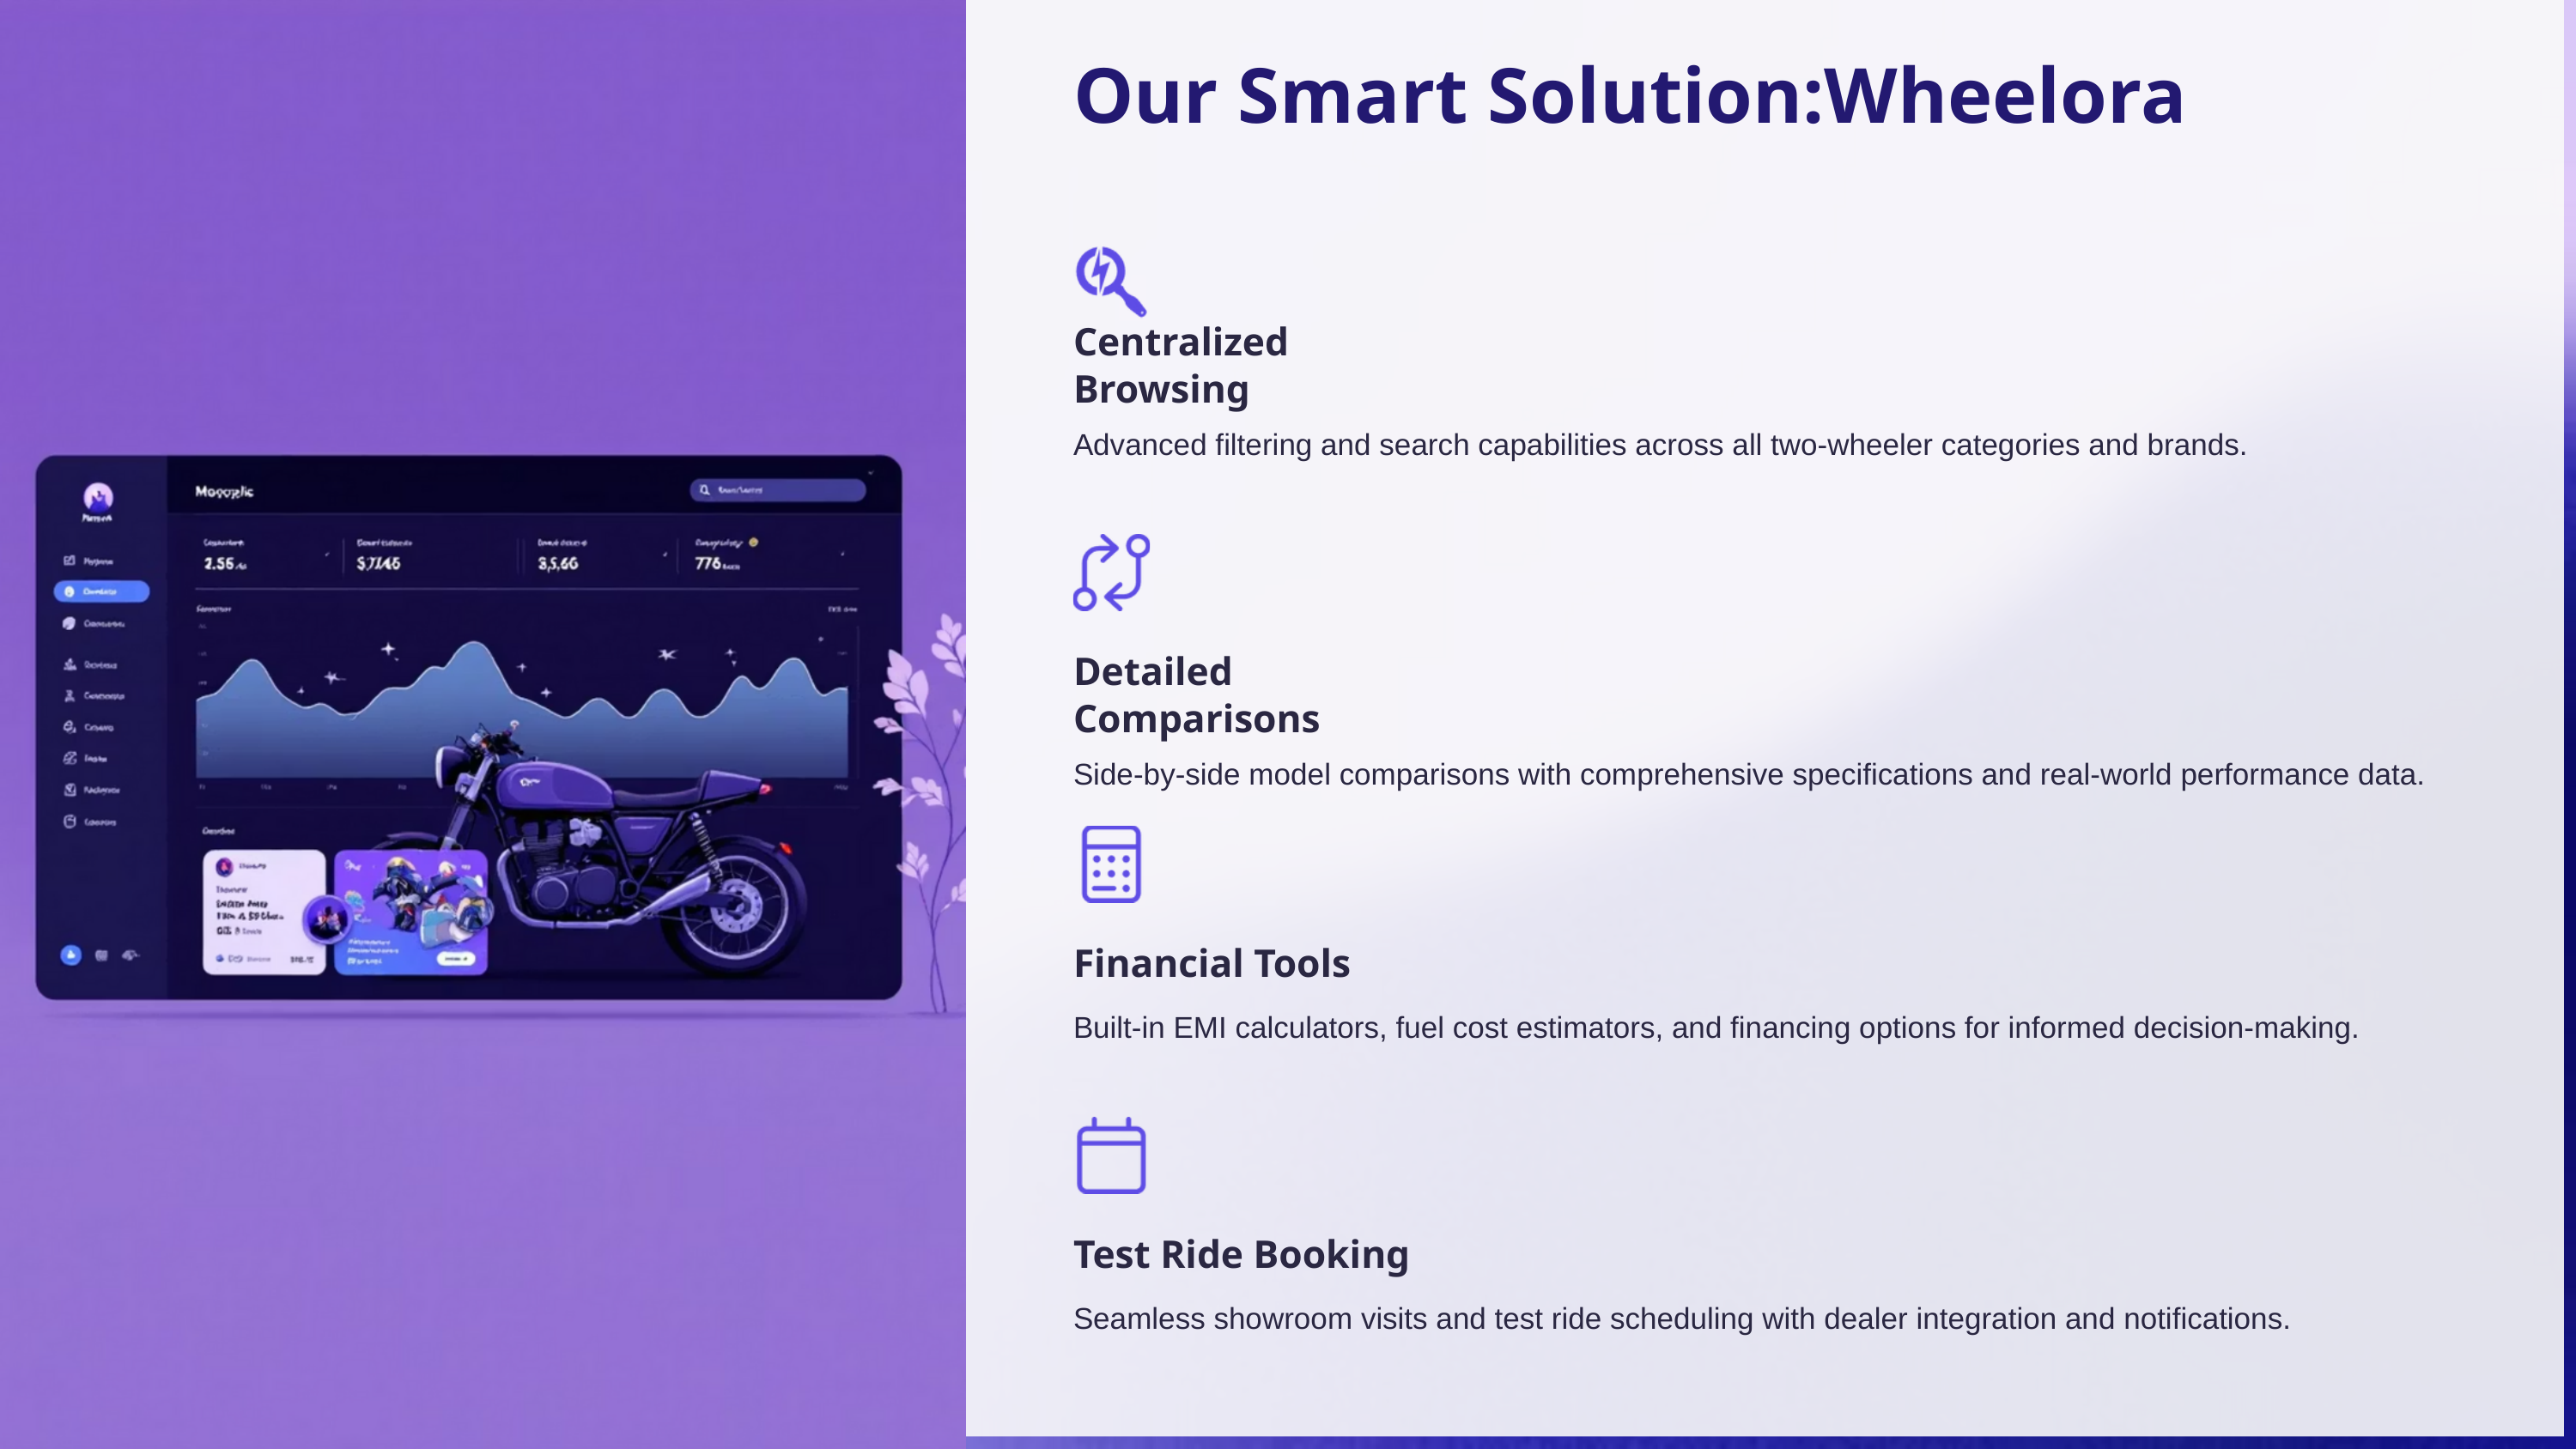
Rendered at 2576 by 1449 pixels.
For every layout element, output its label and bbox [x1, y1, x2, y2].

text_box [1072, 825, 1151, 903]
text_box [967, 0, 2565, 1437]
text_box [1072, 1117, 1151, 1194]
text_box [1072, 534, 1151, 611]
text_box [969, 0, 2576, 1449]
text_box [0, 0, 967, 1449]
text_box [1072, 242, 1151, 320]
